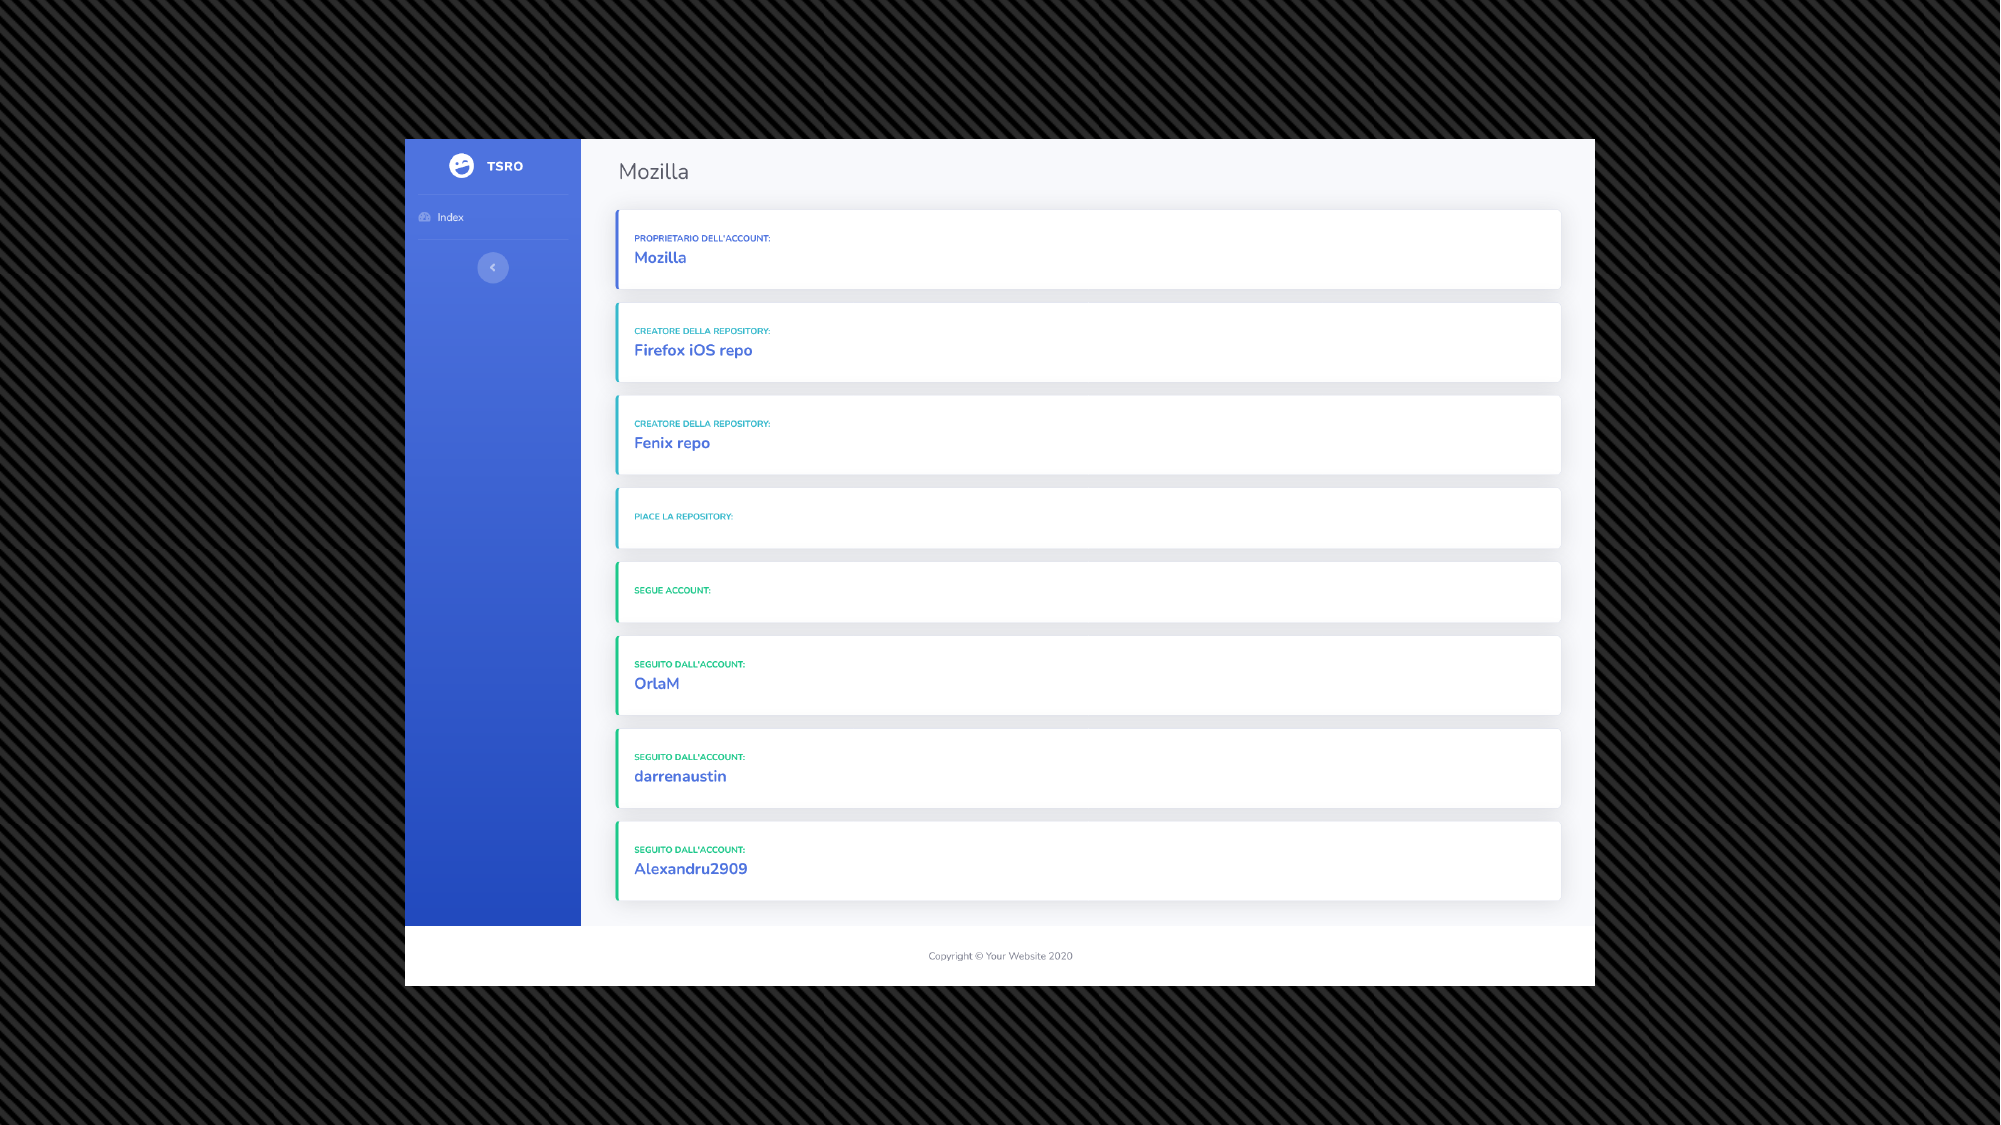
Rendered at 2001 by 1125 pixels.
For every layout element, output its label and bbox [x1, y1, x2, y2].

text_box [0, 0, 2000, 1125]
picture [405, 138, 1595, 987]
